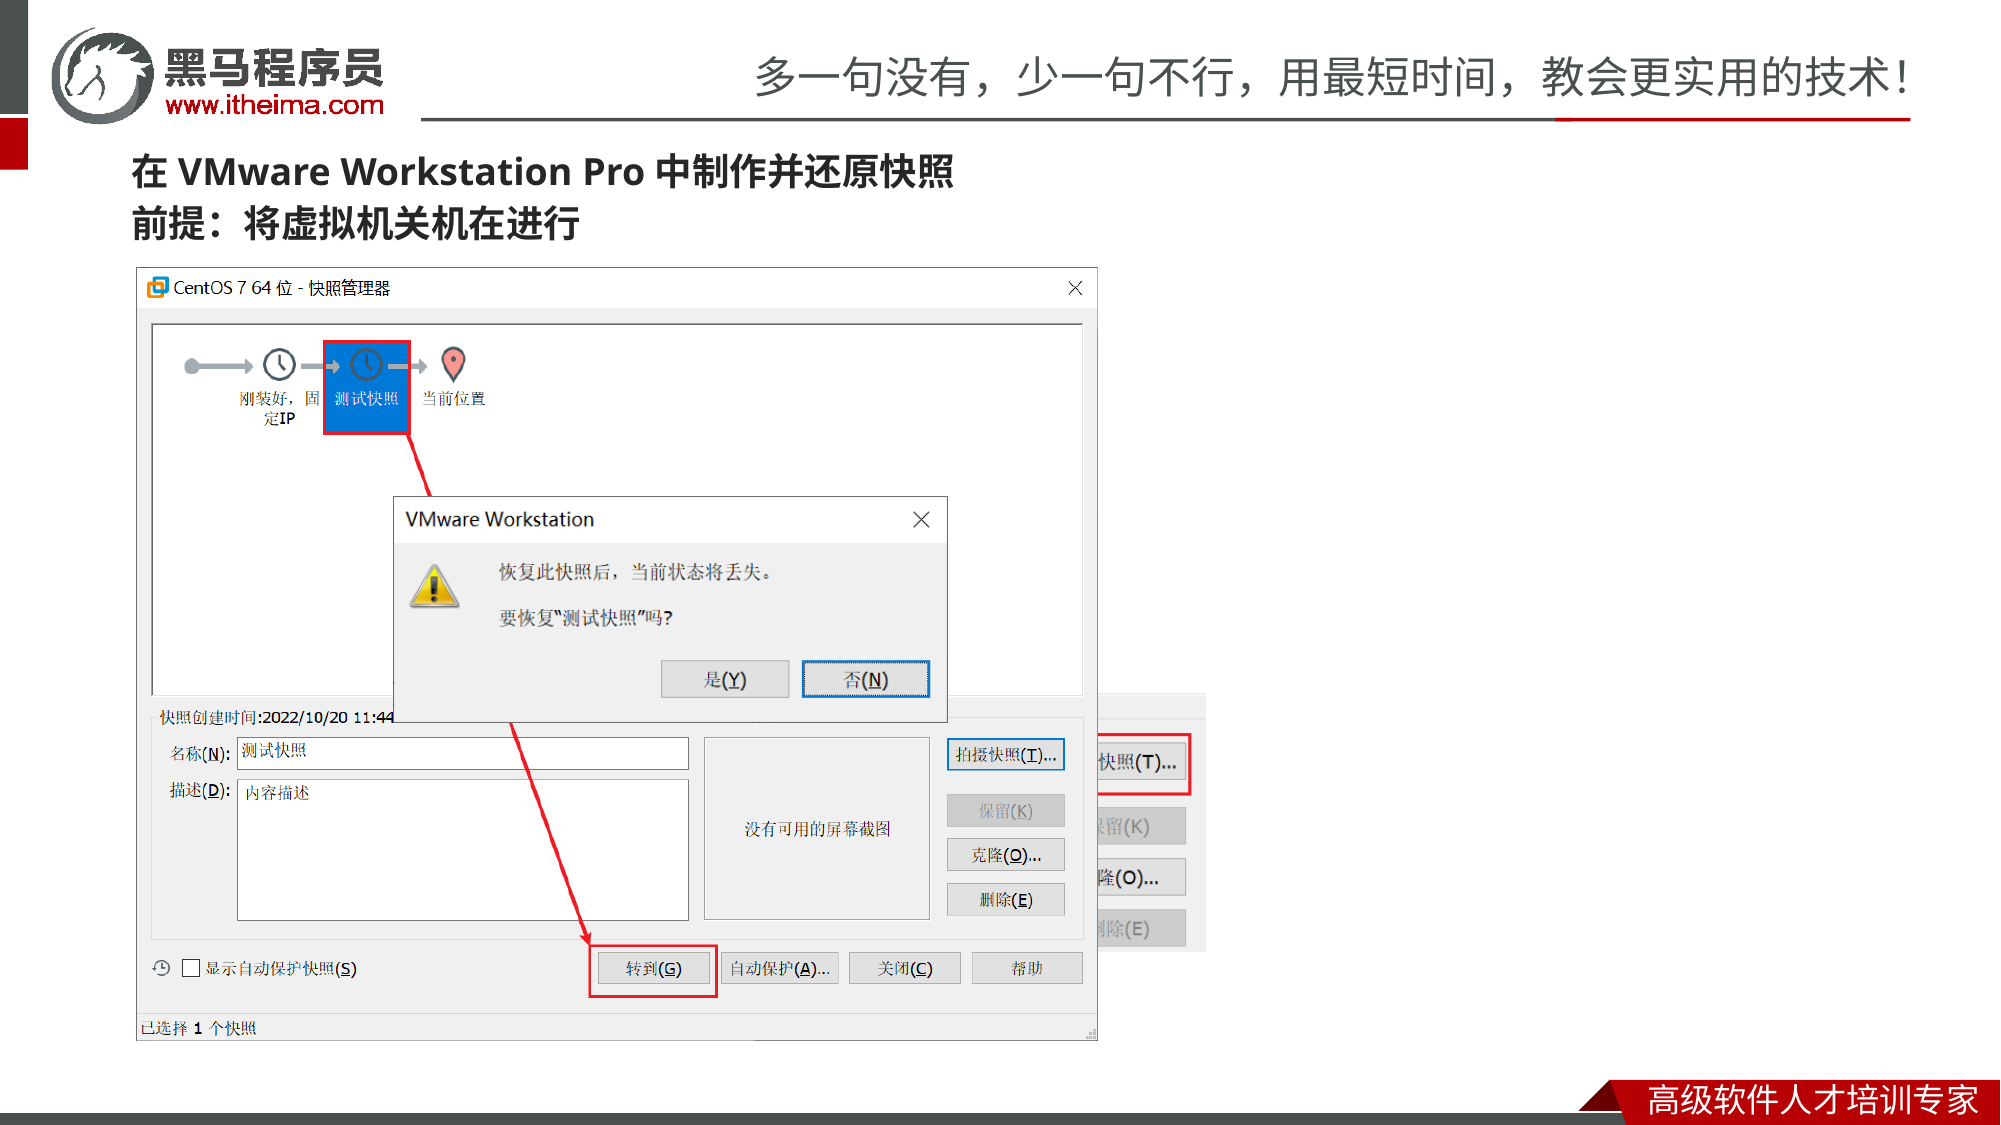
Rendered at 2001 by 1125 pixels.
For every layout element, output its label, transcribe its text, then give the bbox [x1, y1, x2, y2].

list 在VMware Workstation Pro中制作并还原快照 前提：将虚拟机关机在进行 [116, 154, 1872, 239]
picture [136, 266, 1206, 1041]
picture [50, 26, 384, 125]
